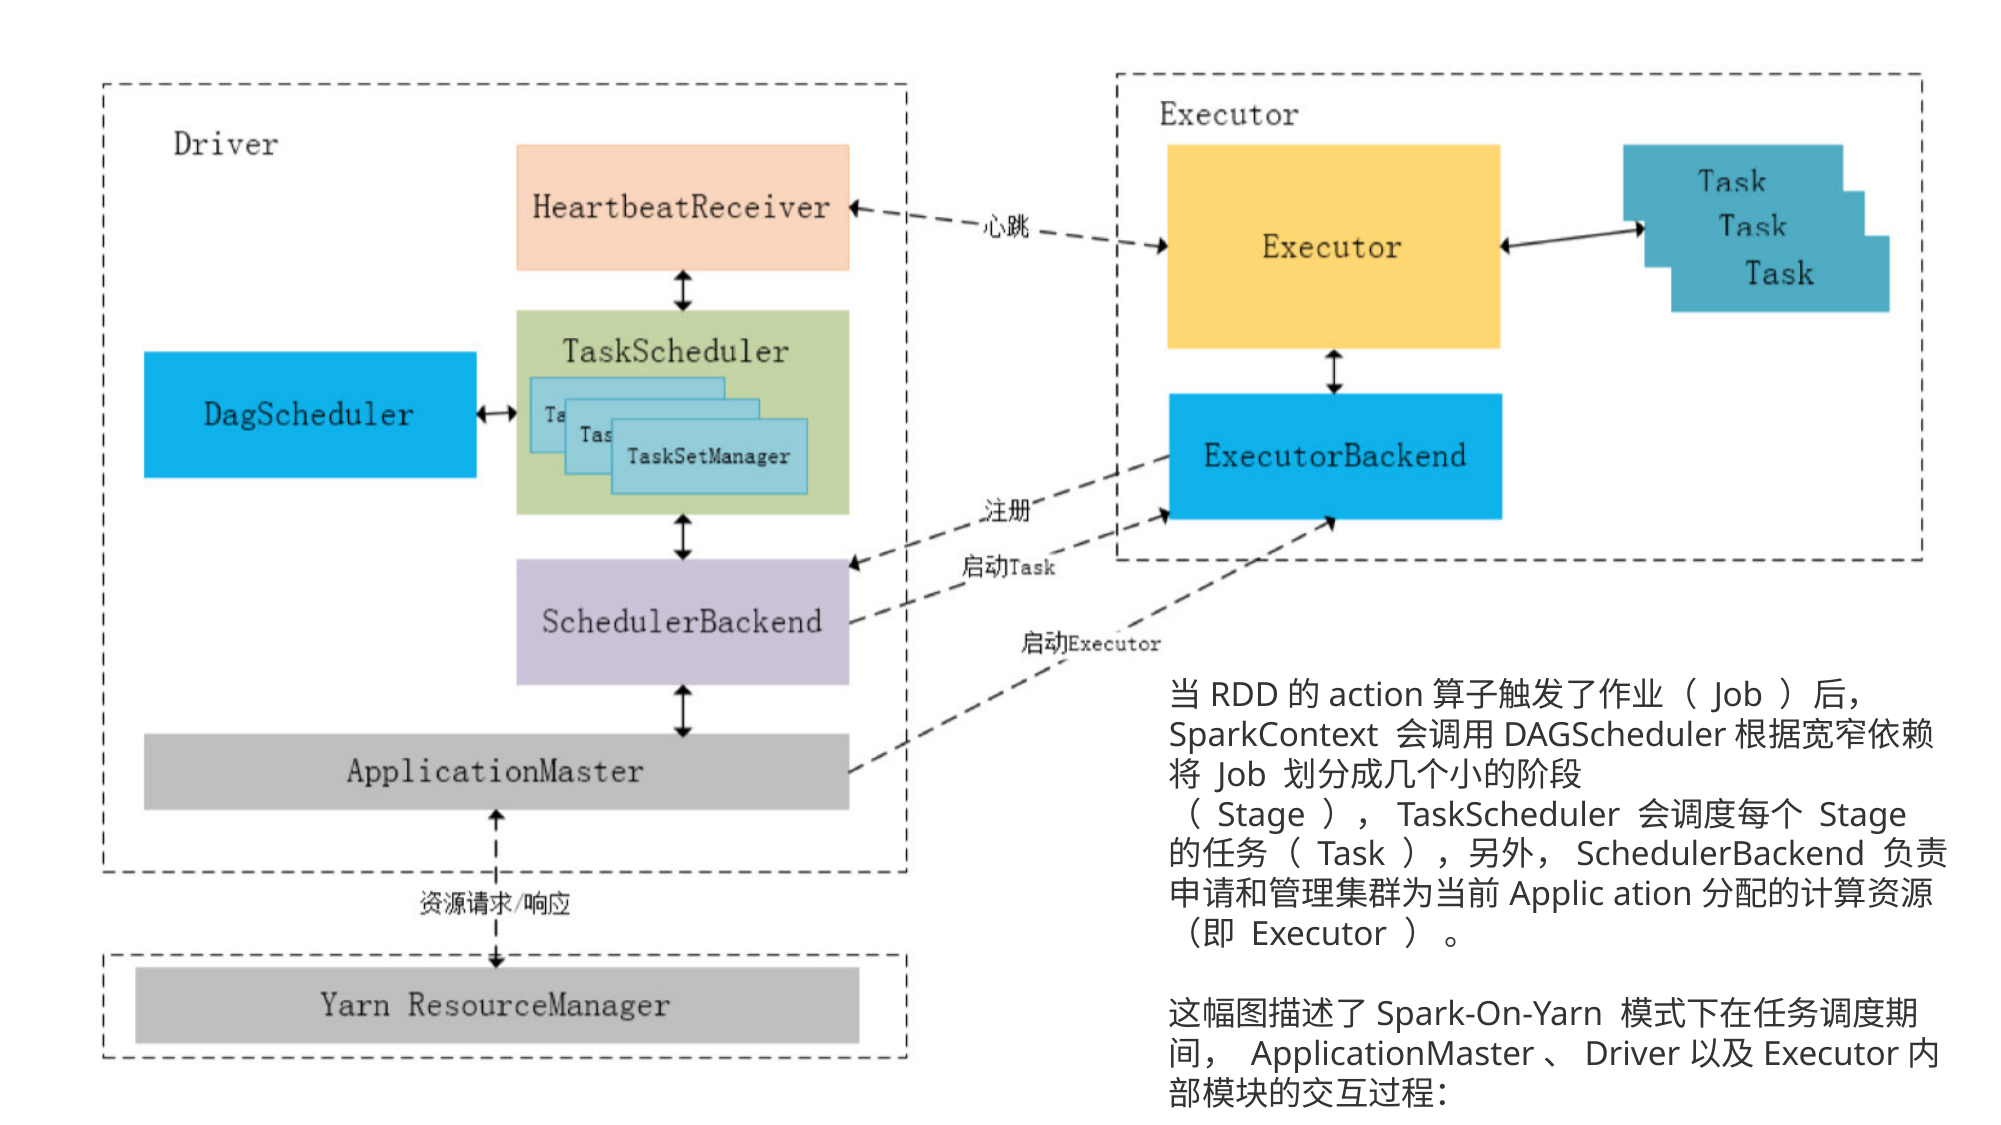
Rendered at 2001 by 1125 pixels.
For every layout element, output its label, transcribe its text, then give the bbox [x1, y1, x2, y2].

picture [9, 33, 1991, 1079]
text_box 当RDD的action算子触发了作业（ Job ）后， SparkContext 会调用DAGScheduler根据宽窄依赖将 Job 划分成几个小的阶段（ Stage ），TaskScheduler 会调度每个 Stage 的任务（ Task ），另外，SchedulerBackend 负责申请和管理集群为当前Applic ation分配的计算资源（即 Executor ） 。 这幅图描述了Spark-On-Yarn 模式下在任务调度期间， ApplicationMaster、Driver以及Executor内部模块的交互过程： [1154, 1079, 1967, 1125]
